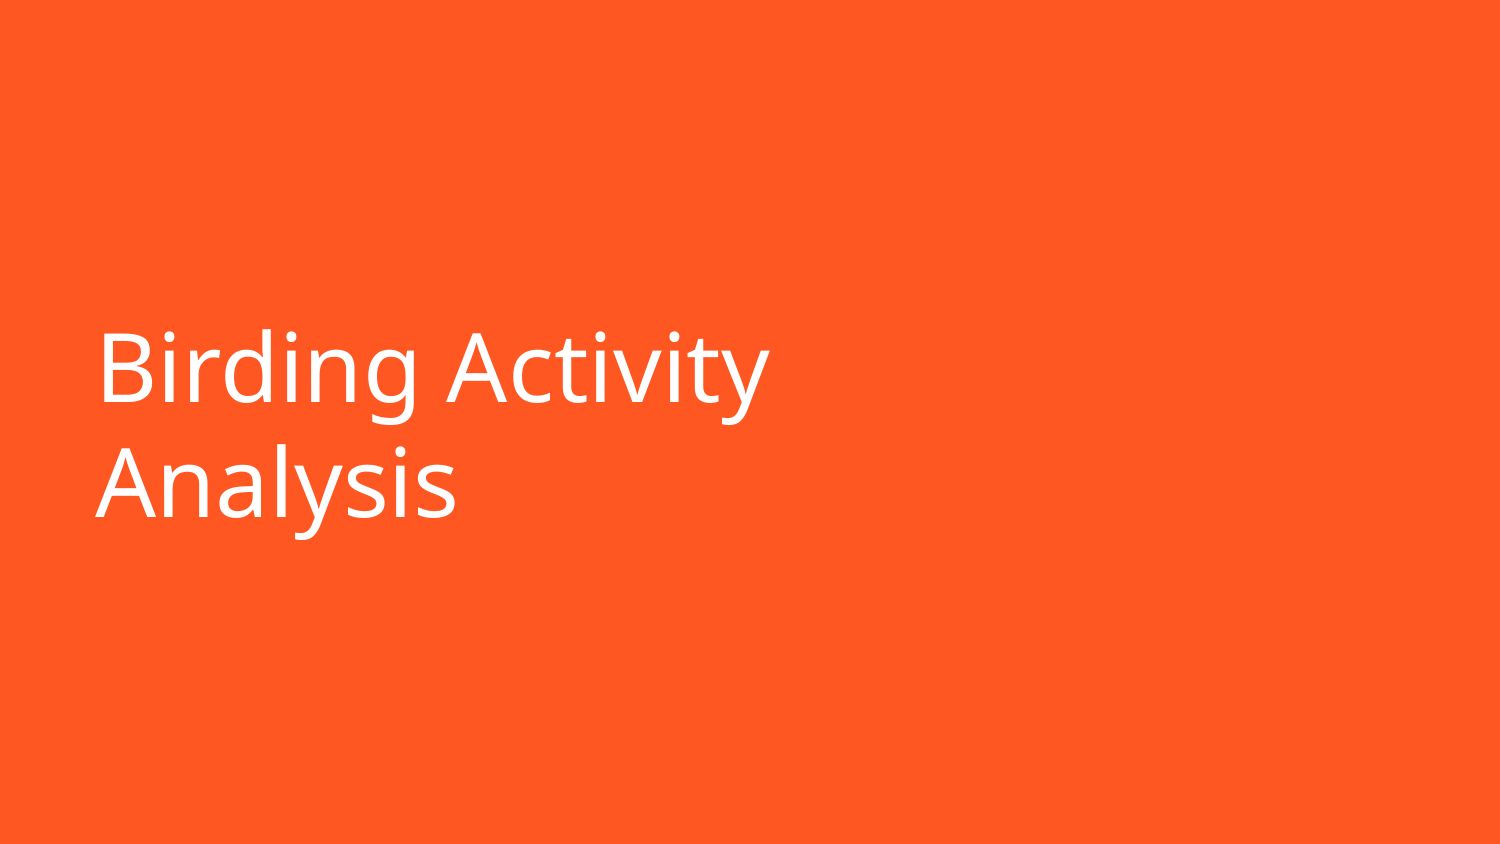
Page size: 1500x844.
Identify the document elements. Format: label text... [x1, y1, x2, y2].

title Birding Activity Analysis [80, 86, 1013, 758]
